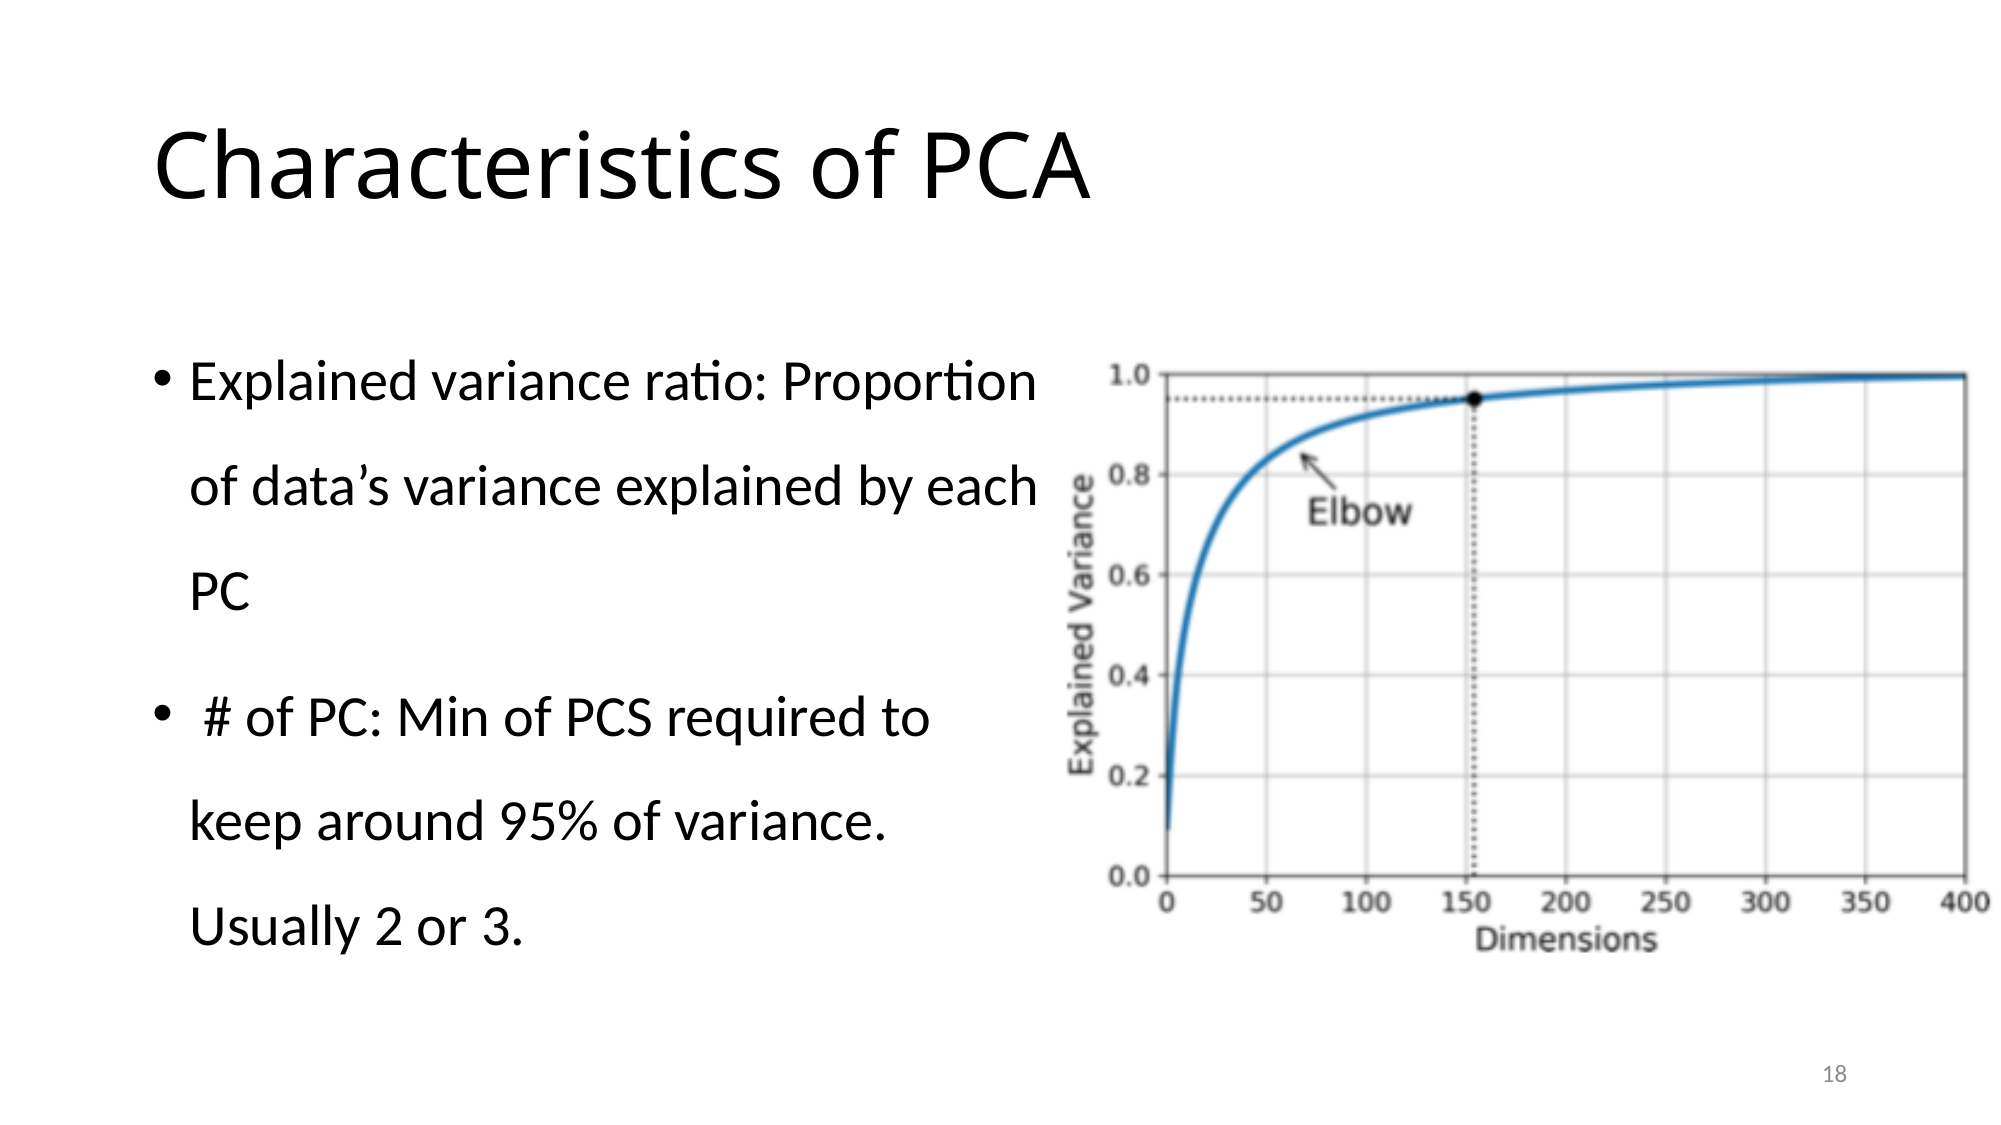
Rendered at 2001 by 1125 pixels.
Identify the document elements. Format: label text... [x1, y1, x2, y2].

title Characteristics of PCA [137, 59, 1863, 278]
picture [1046, 355, 2000, 965]
slide_number 18 [1412, 1042, 1863, 1103]
list Explained variance ratio: Proportion of data’s variance explained by each PC # of PC: Min of PCS required to keep around 95% of variance. Usually 2 or 3. [137, 299, 1069, 1099]
